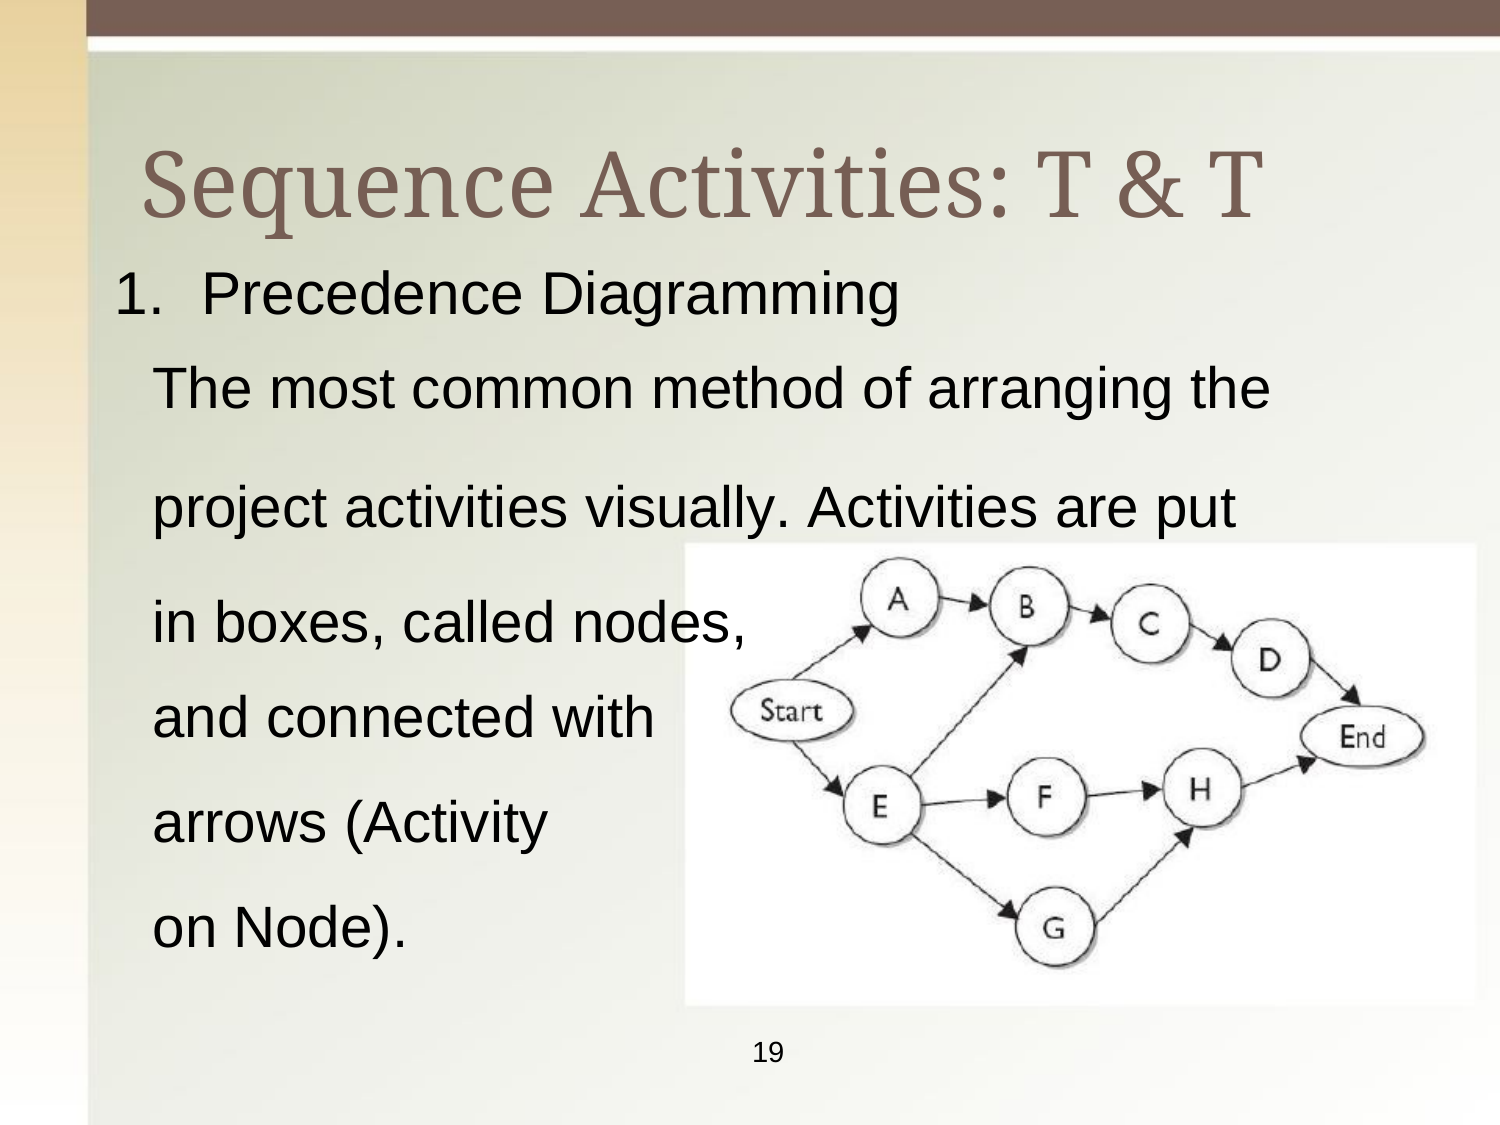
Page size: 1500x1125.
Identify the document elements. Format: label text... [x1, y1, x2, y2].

text_box [0, 0, 1500, 1125]
slide_number 19 [747, 1033, 789, 1125]
title Sequence Activities: T & T [112, 81, 1388, 315]
text_box 1. Precedence Diagramming The most common method of arranging the project activities visually. Activities are put in boxes, called nodes, and connected with arrows (Activity on Node). [112, 254, 1286, 959]
